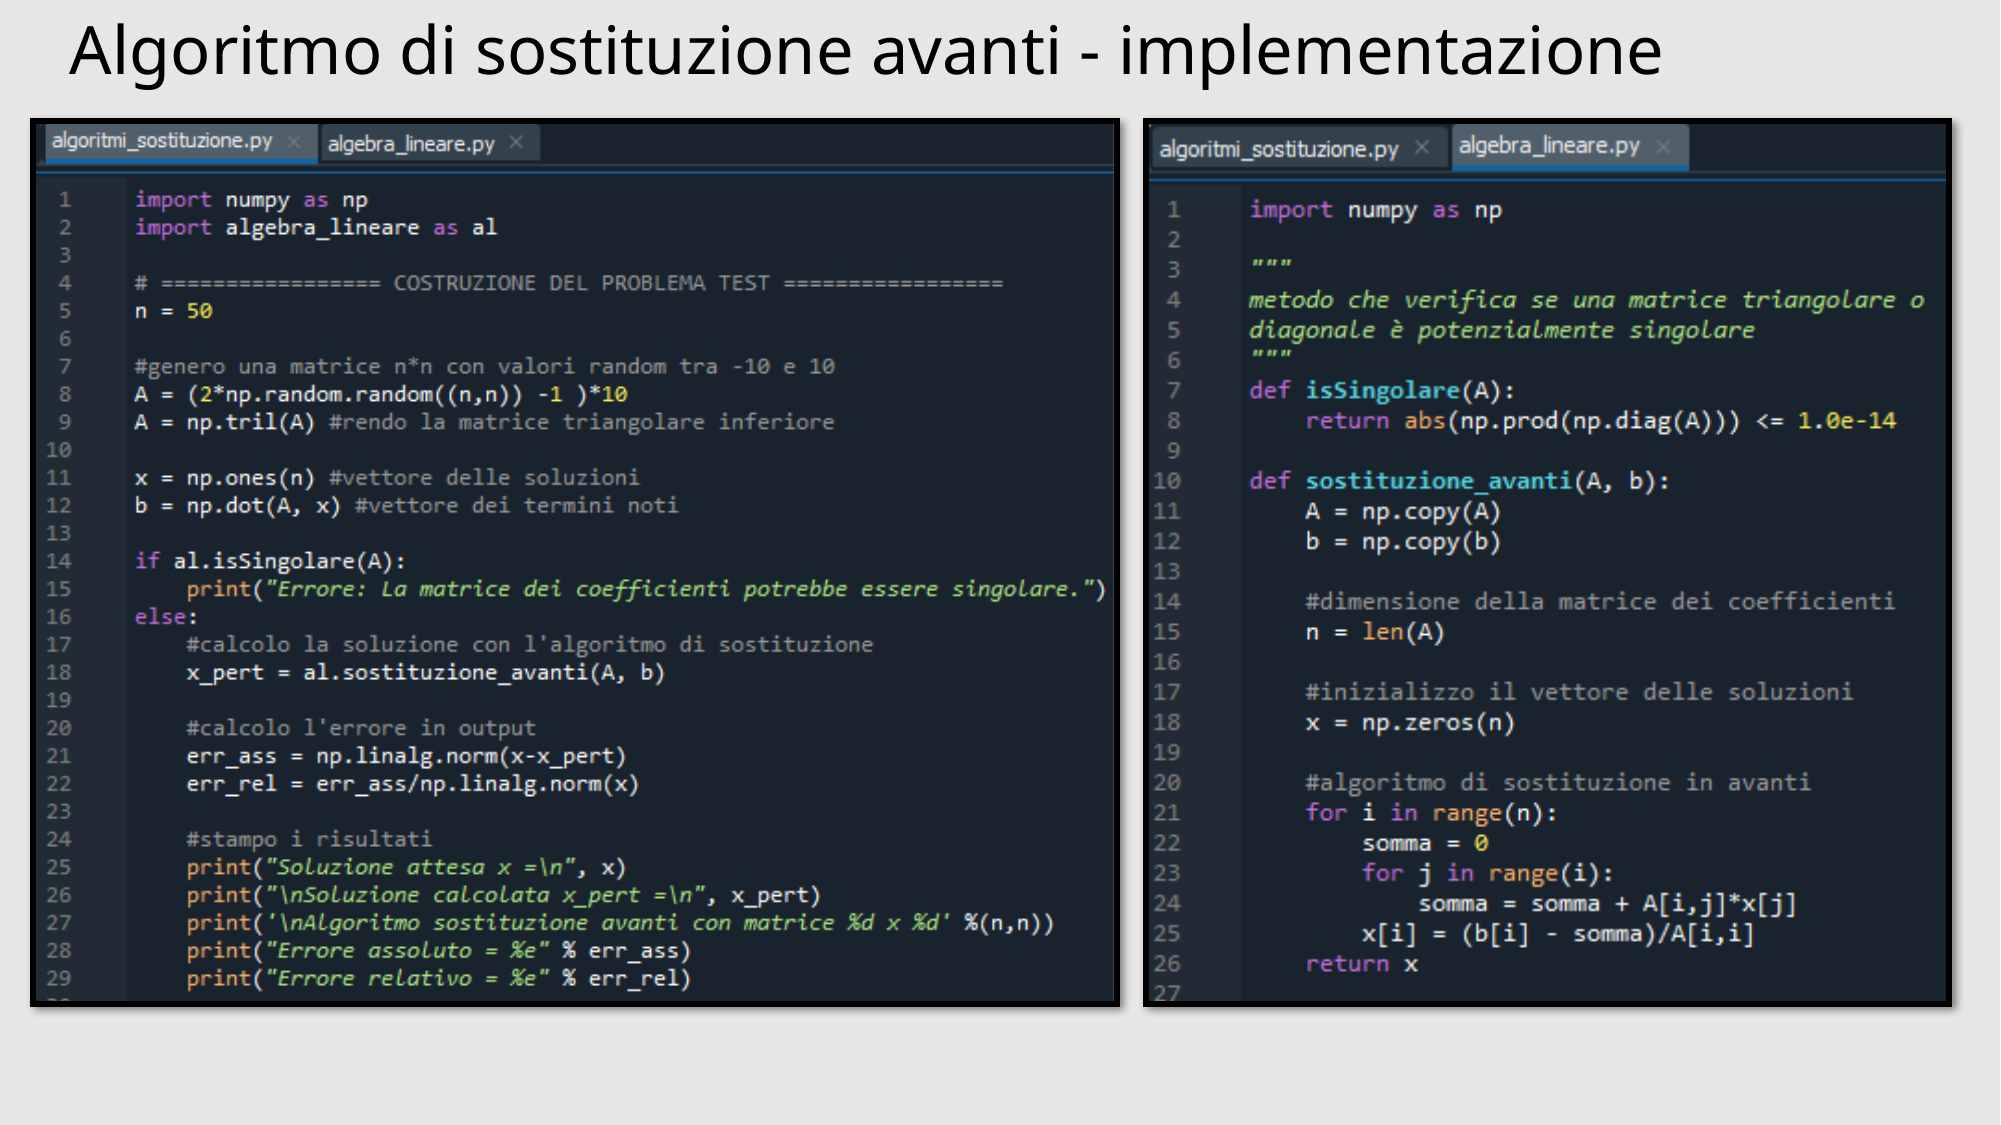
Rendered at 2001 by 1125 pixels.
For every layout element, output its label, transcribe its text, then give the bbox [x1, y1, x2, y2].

title Algoritmo di sostituzione avanti - implementazione [54, 0, 1983, 111]
picture [1148, 124, 1946, 1001]
picture [36, 124, 1114, 1001]
